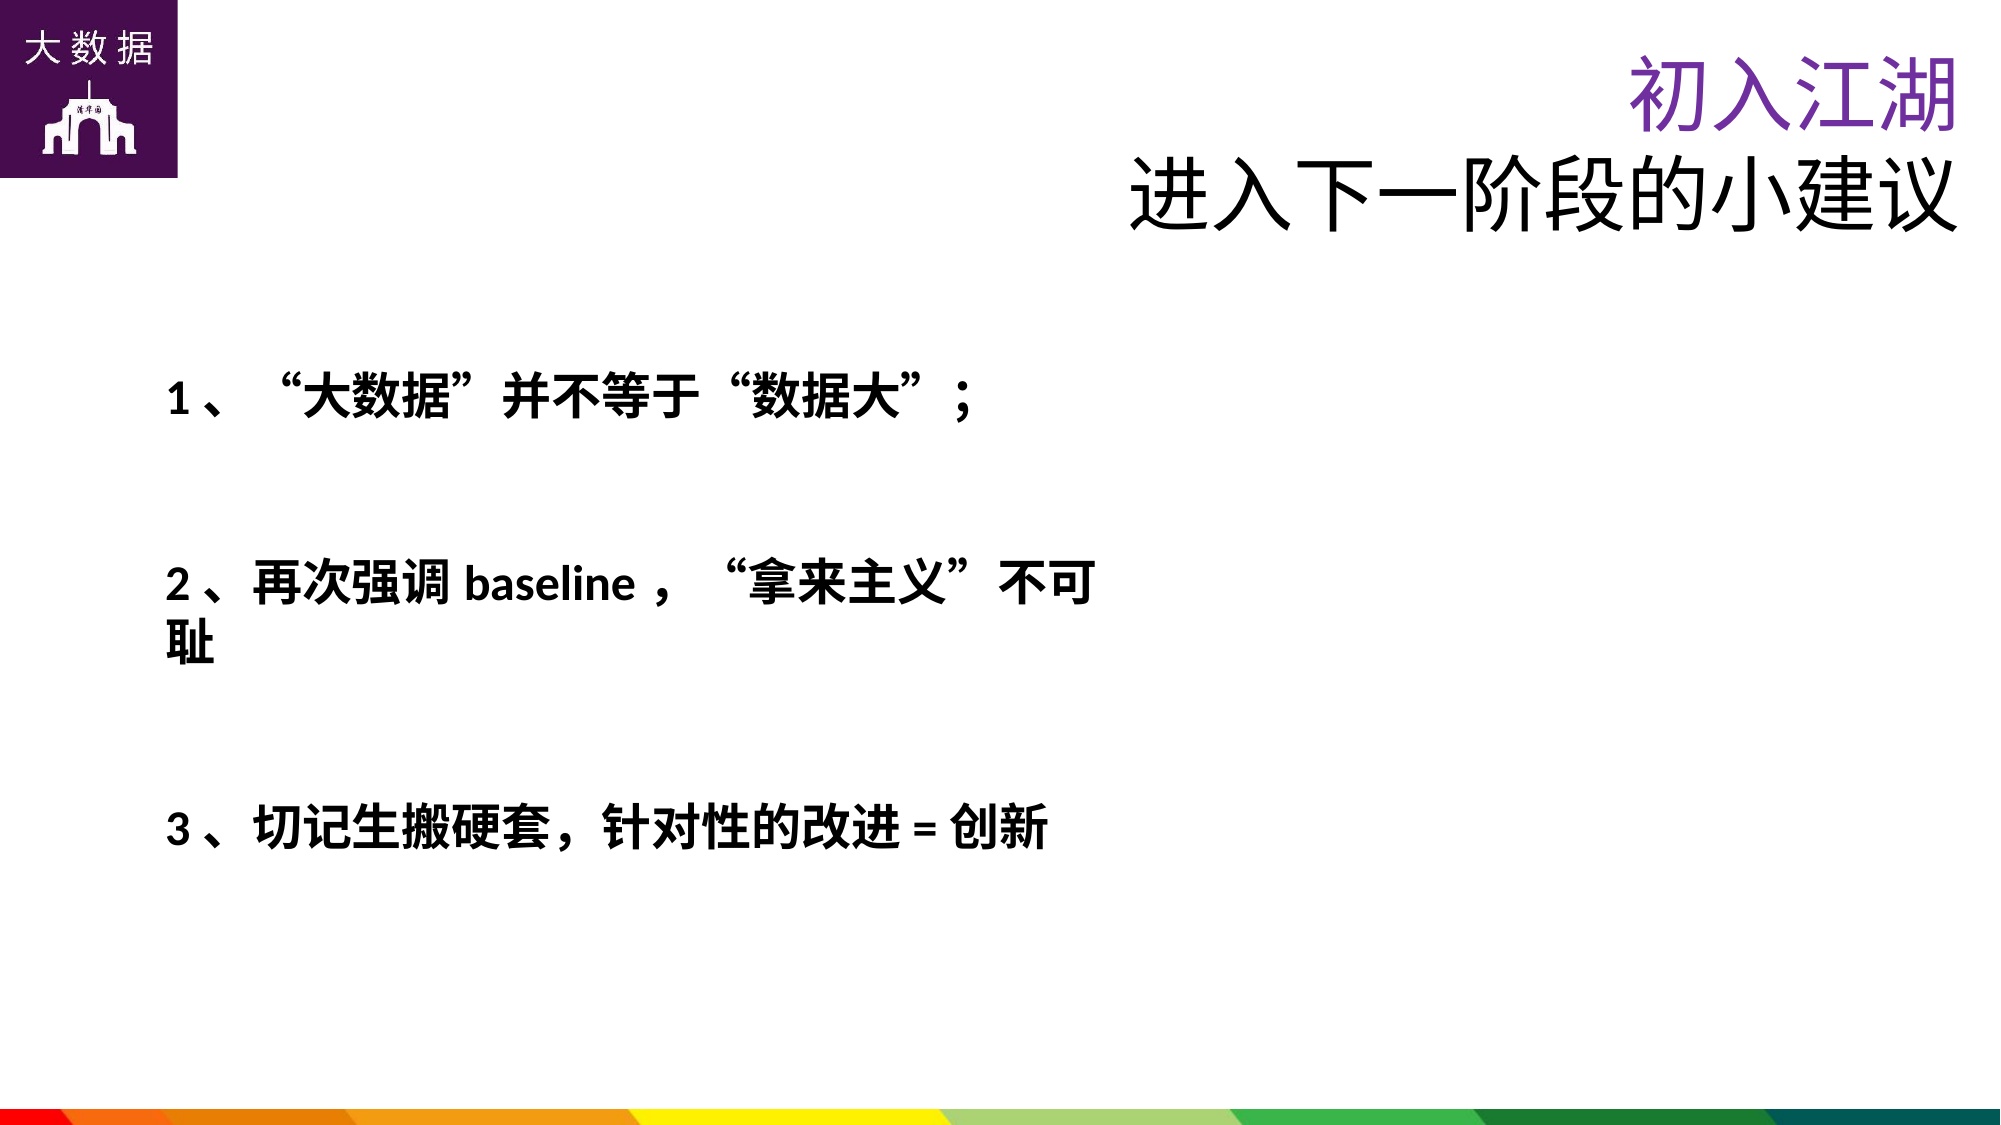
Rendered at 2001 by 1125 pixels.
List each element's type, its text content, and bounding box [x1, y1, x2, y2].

text_box [0, 1109, 2000, 1125]
text_box 1、“大数据”并不等于“数据大”； 2、再次强调baseline，“拿来主义”不可耻 3、切记生搬硬套，针对性的改进=创新 [162, 362, 1119, 856]
text_box [0, 0, 178, 178]
title 初入江湖 进入下一阶段的小建议 [1125, 39, 1963, 243]
